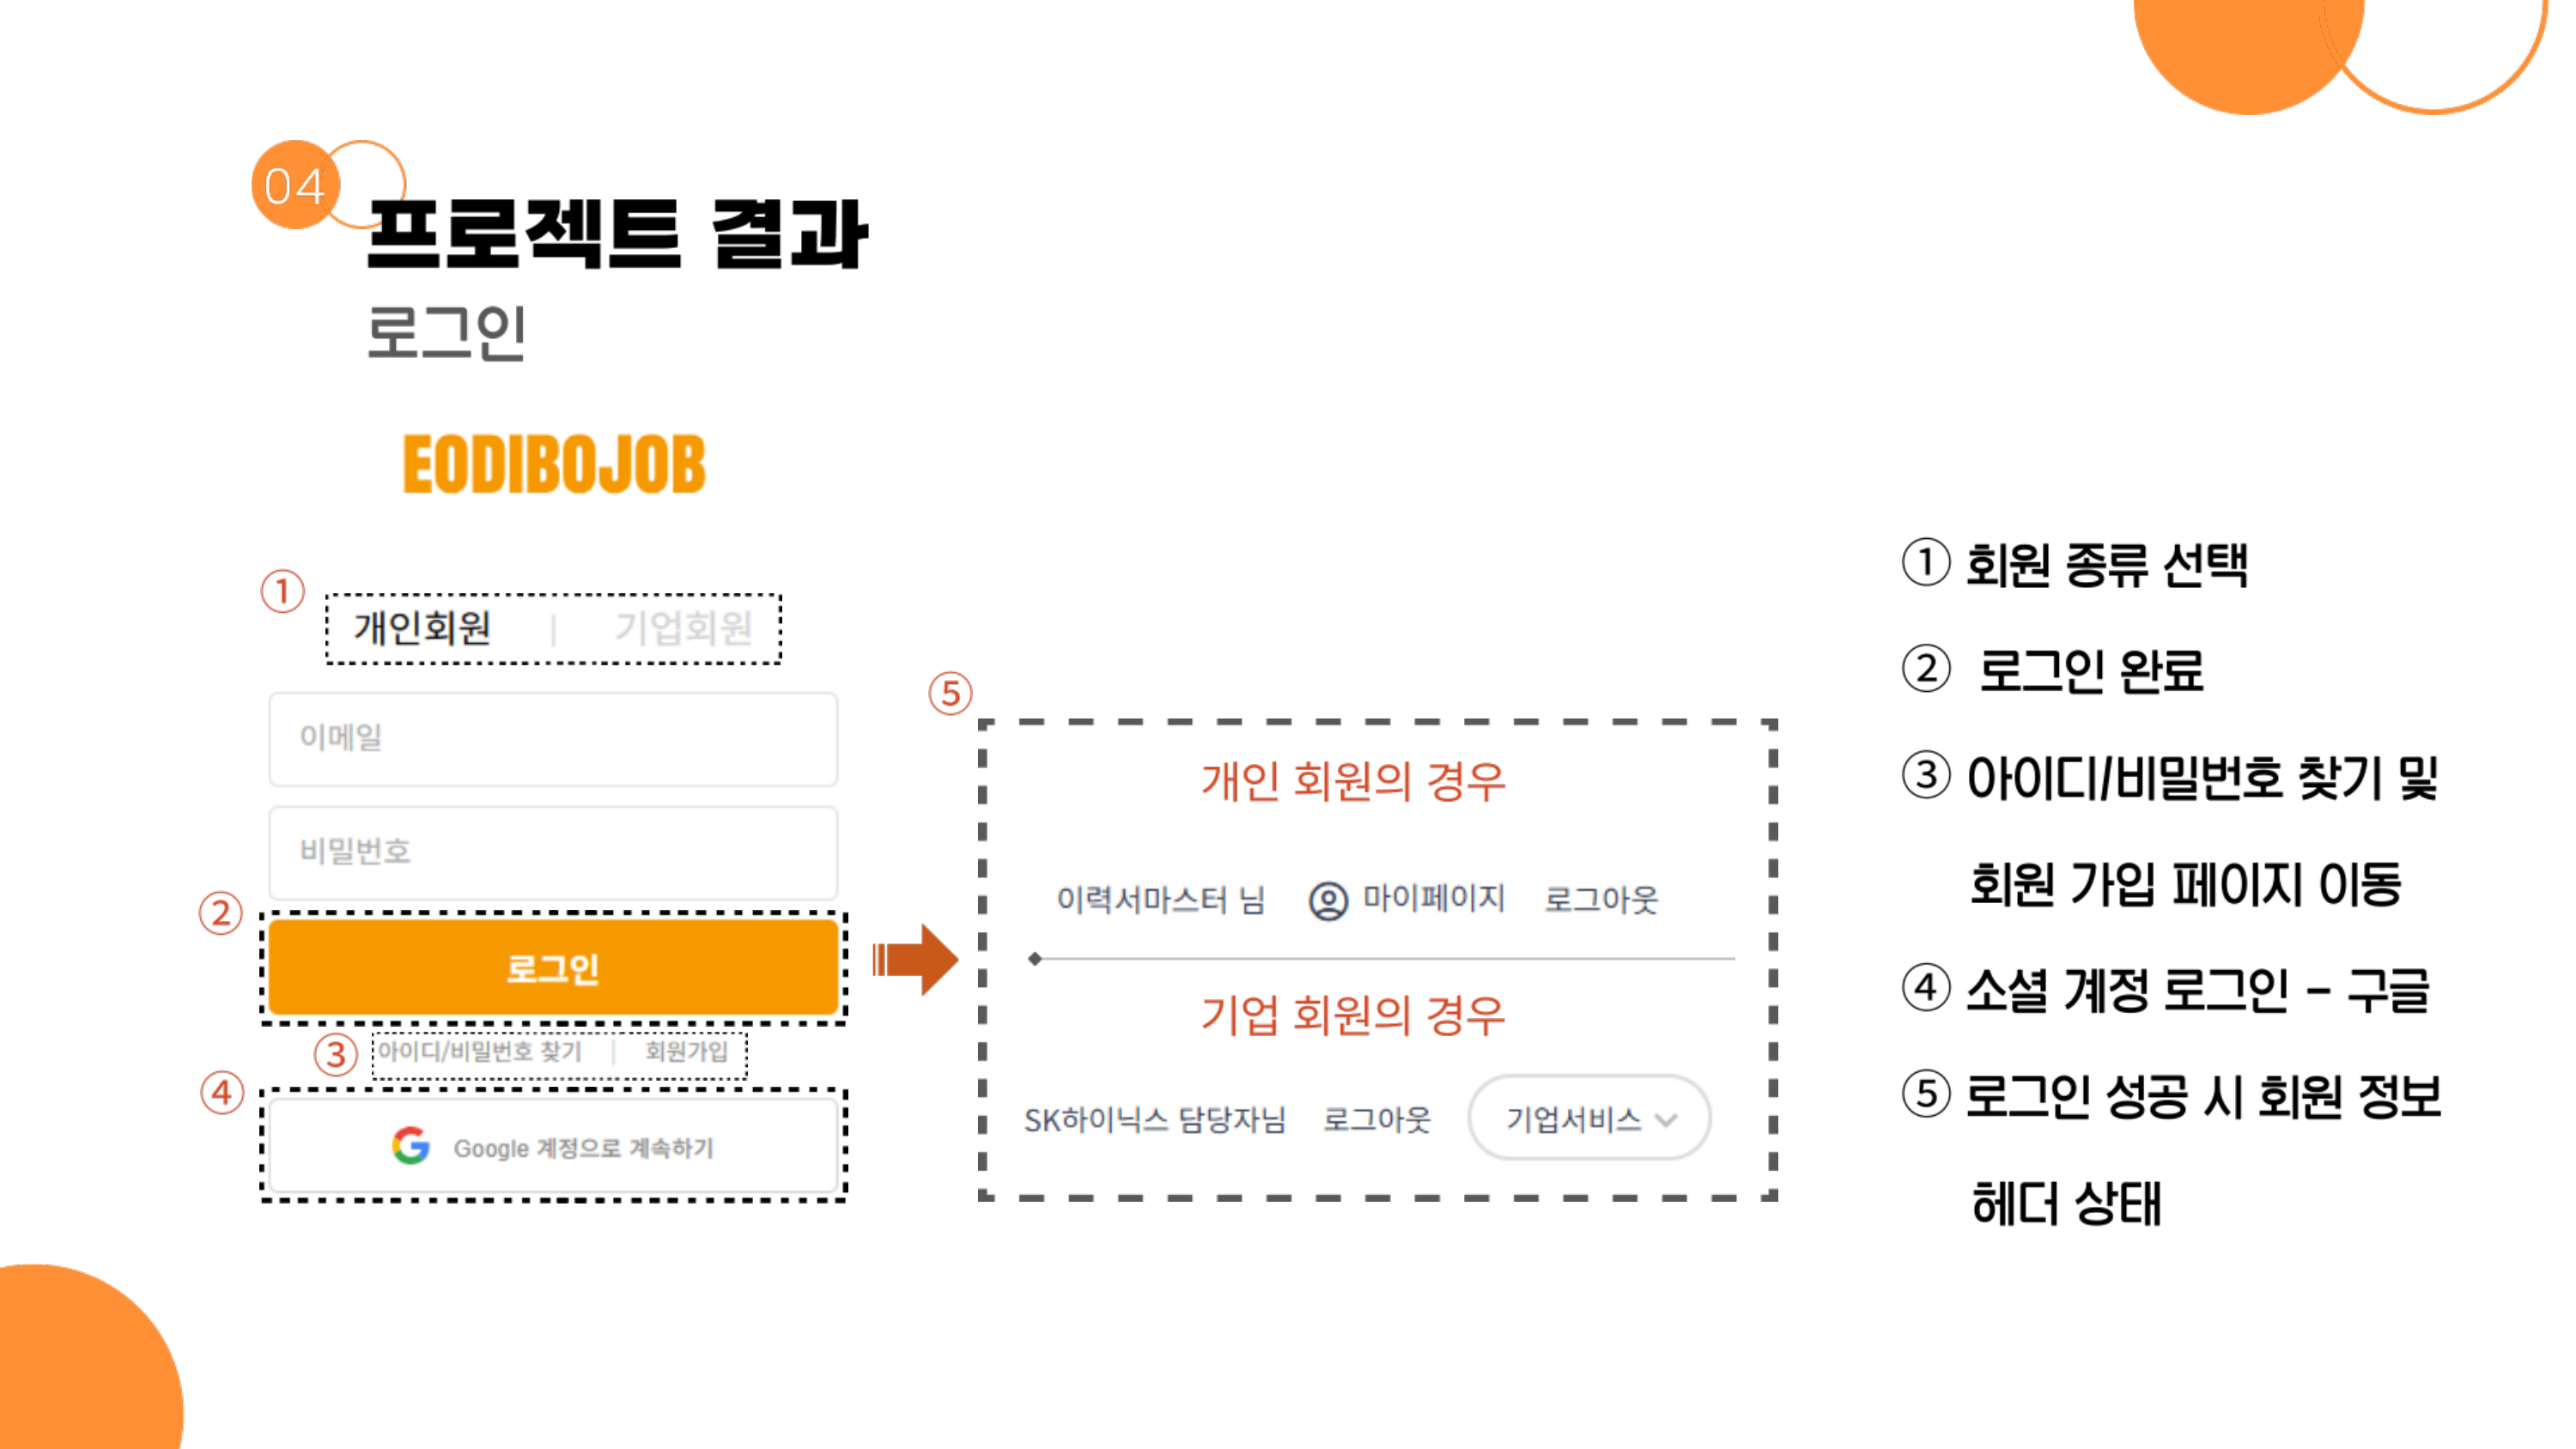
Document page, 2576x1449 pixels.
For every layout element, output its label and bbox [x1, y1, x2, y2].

picture [1885, 516, 2503, 1363]
picture [910, 636, 1779, 1203]
picture [2134, 0, 2549, 115]
picture [0, 1264, 185, 1449]
picture [180, 139, 959, 1221]
